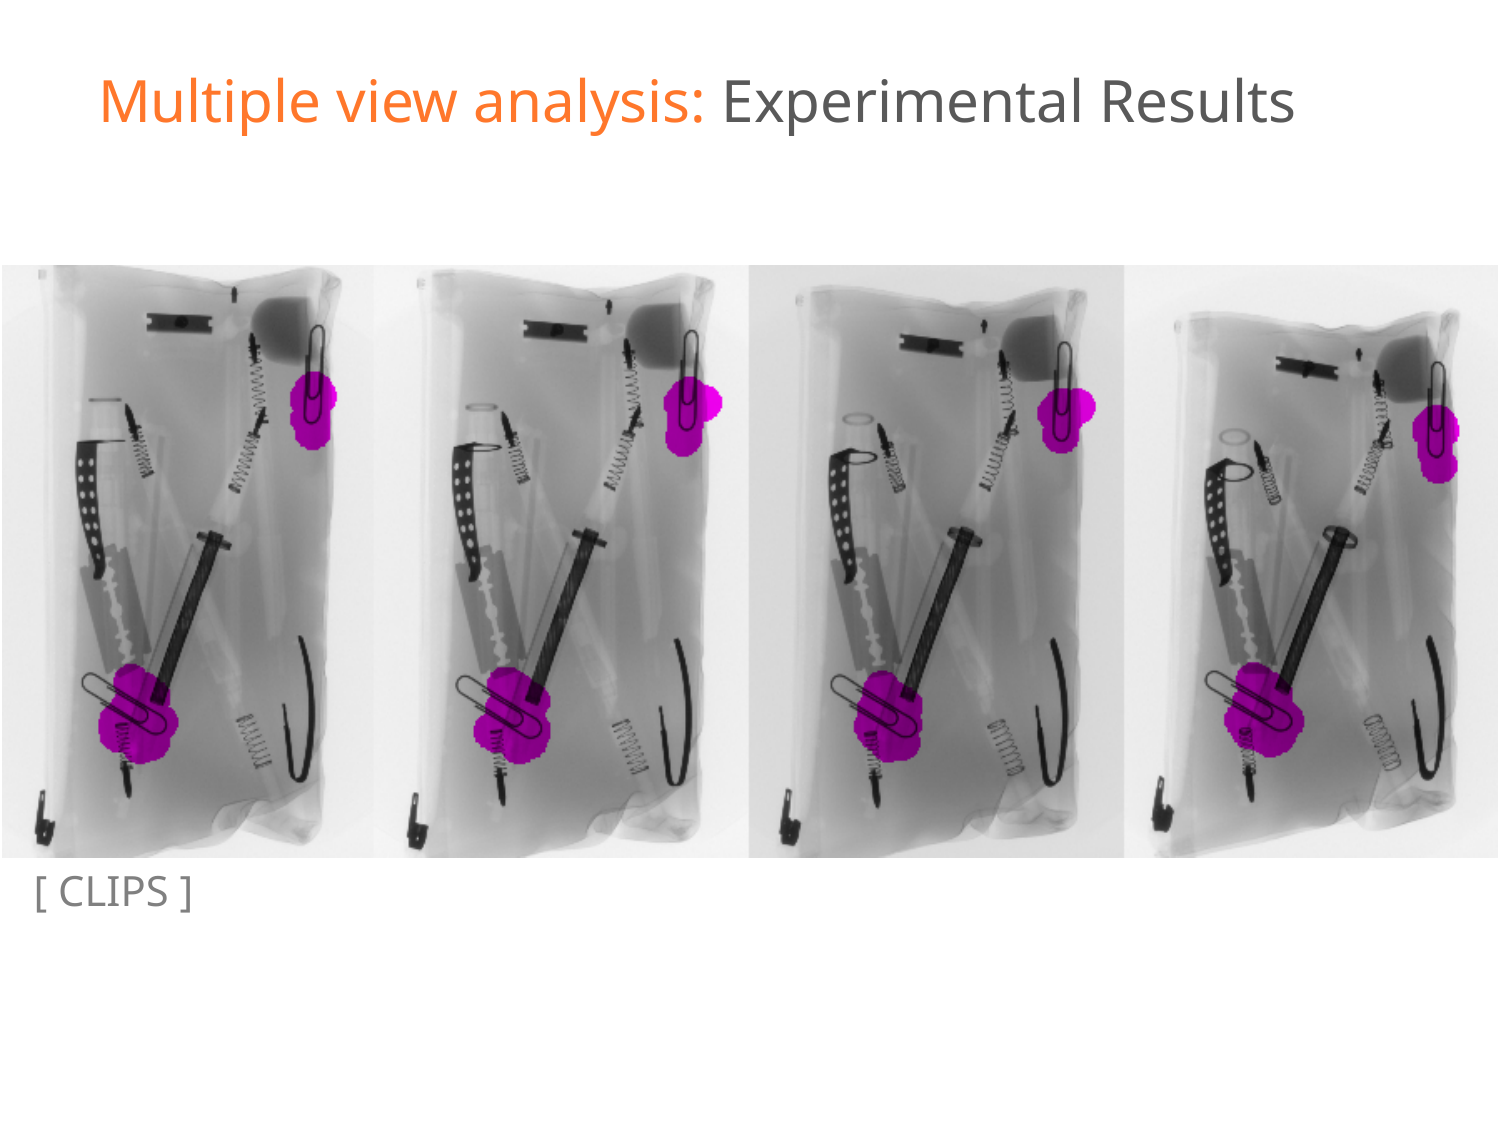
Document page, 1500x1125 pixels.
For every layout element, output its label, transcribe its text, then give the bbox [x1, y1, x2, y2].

text_box [ CLIPS ] [18, 865, 1375, 922]
picture [1, 264, 1499, 858]
text_box Multiple view analysis: Experimental Results [83, 57, 1440, 142]
